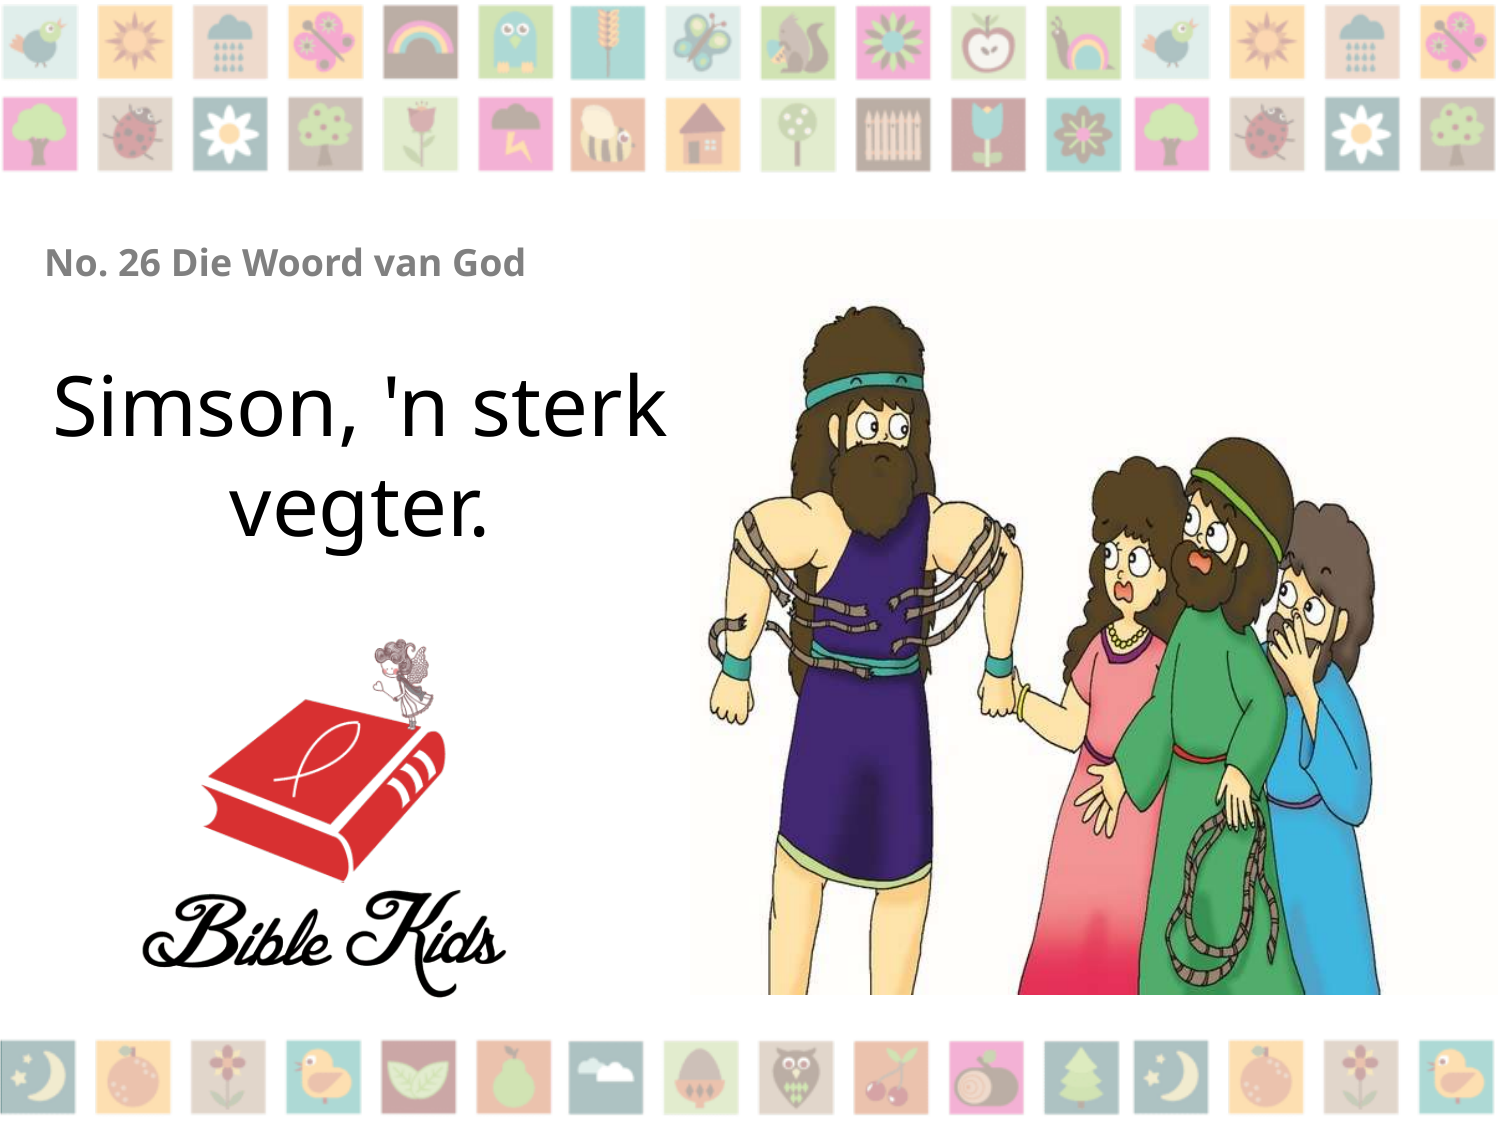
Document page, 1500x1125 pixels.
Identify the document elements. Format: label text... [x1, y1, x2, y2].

picture [690, 219, 1498, 996]
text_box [0, 3, 1500, 181]
text_box Simson, 'n sterk vegter. [29, 345, 685, 561]
picture [117, 600, 544, 1027]
text_box No. 26 Die Woord van God [29, 231, 606, 292]
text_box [0, 1028, 1500, 1118]
